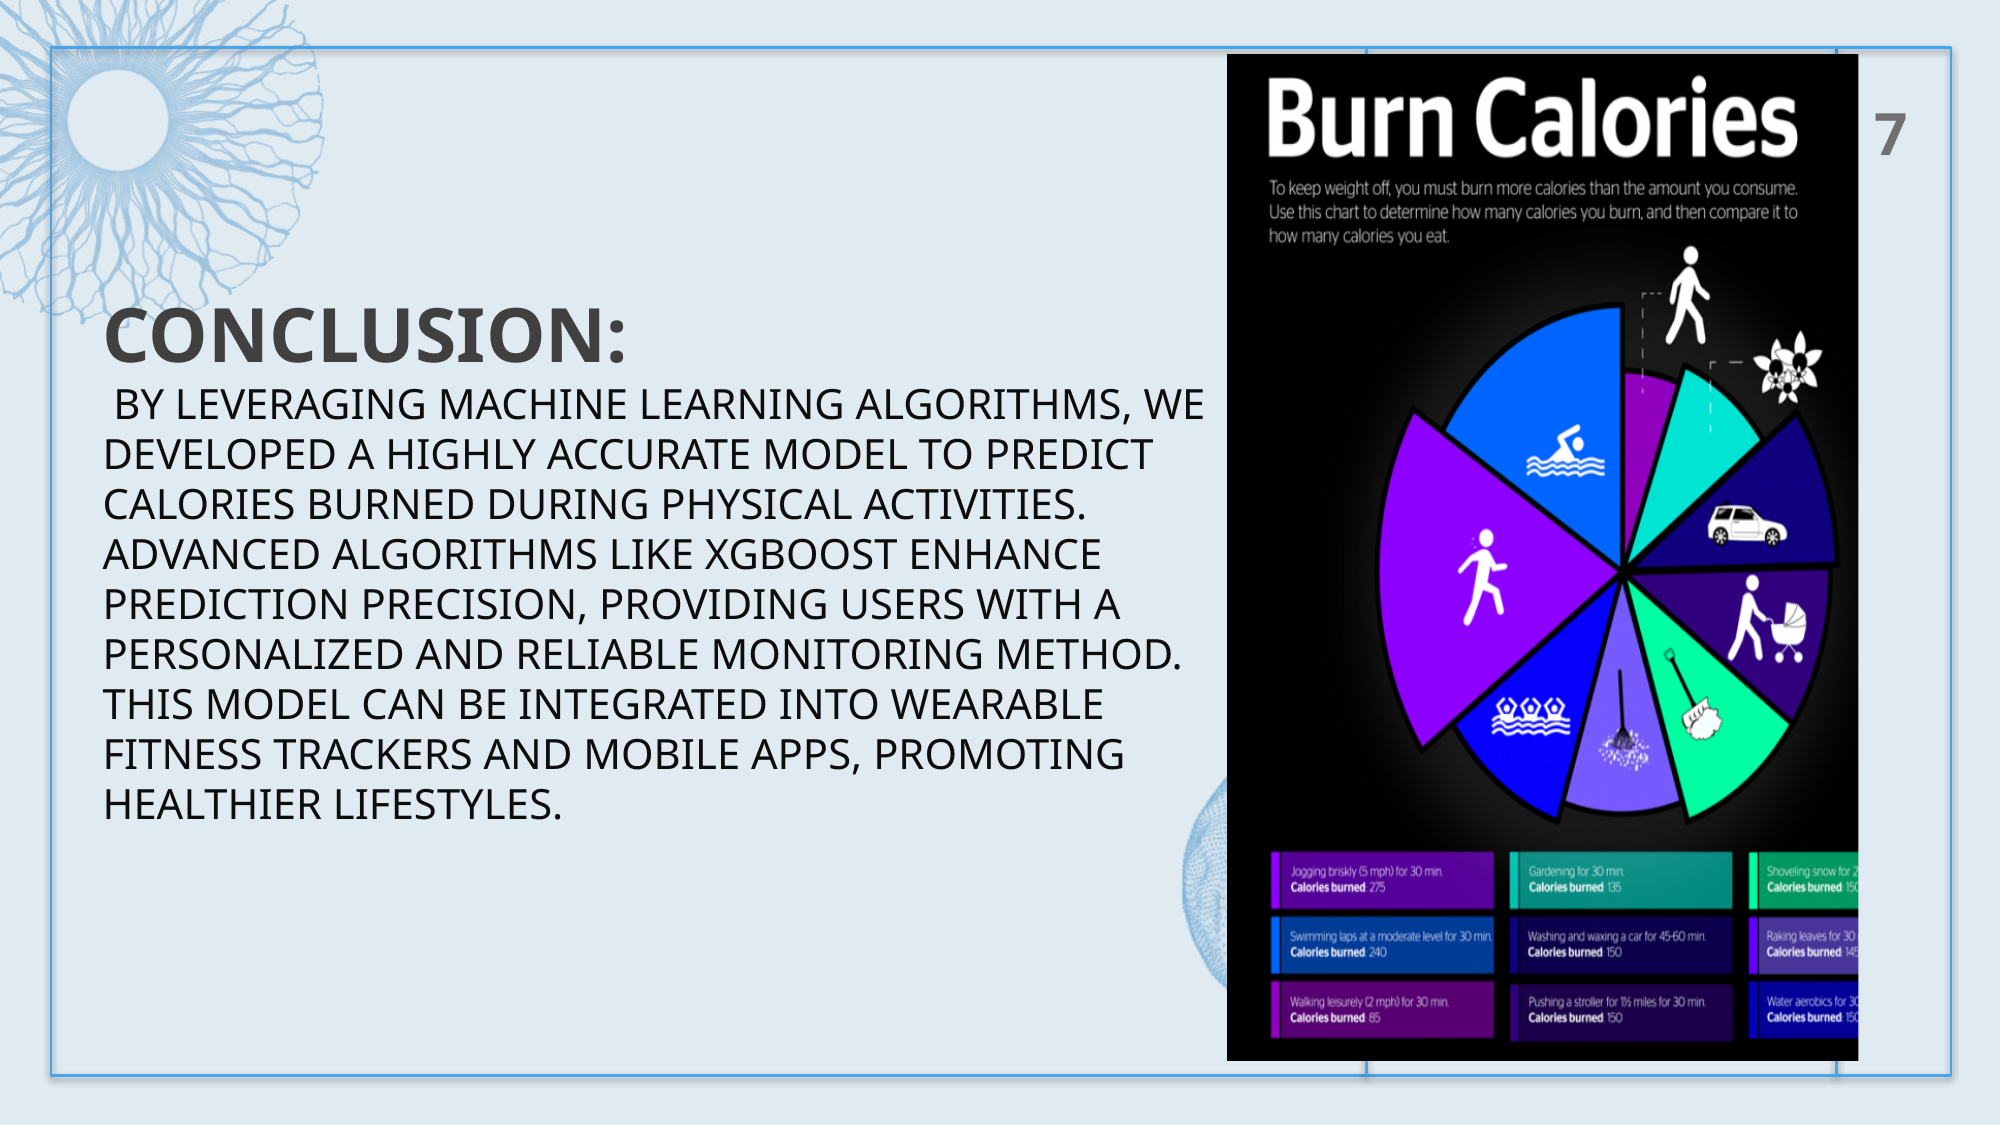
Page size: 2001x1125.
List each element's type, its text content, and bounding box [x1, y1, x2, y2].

picture [1145, 53, 1859, 1061]
title Conclusion: By leveraging machine learning algorithms, we developed a highly accurate model to predict calories burned during physical activities. Advanced algorithms like XGBoost enhance prediction precision, providing users with a personalized and reliable monitoring method. This model can be integrated into wearable fitness trackers and mobile apps, promoting healthier lifestyles. [87, 174, 1139, 942]
slide_number 7 [1822, 48, 1961, 175]
